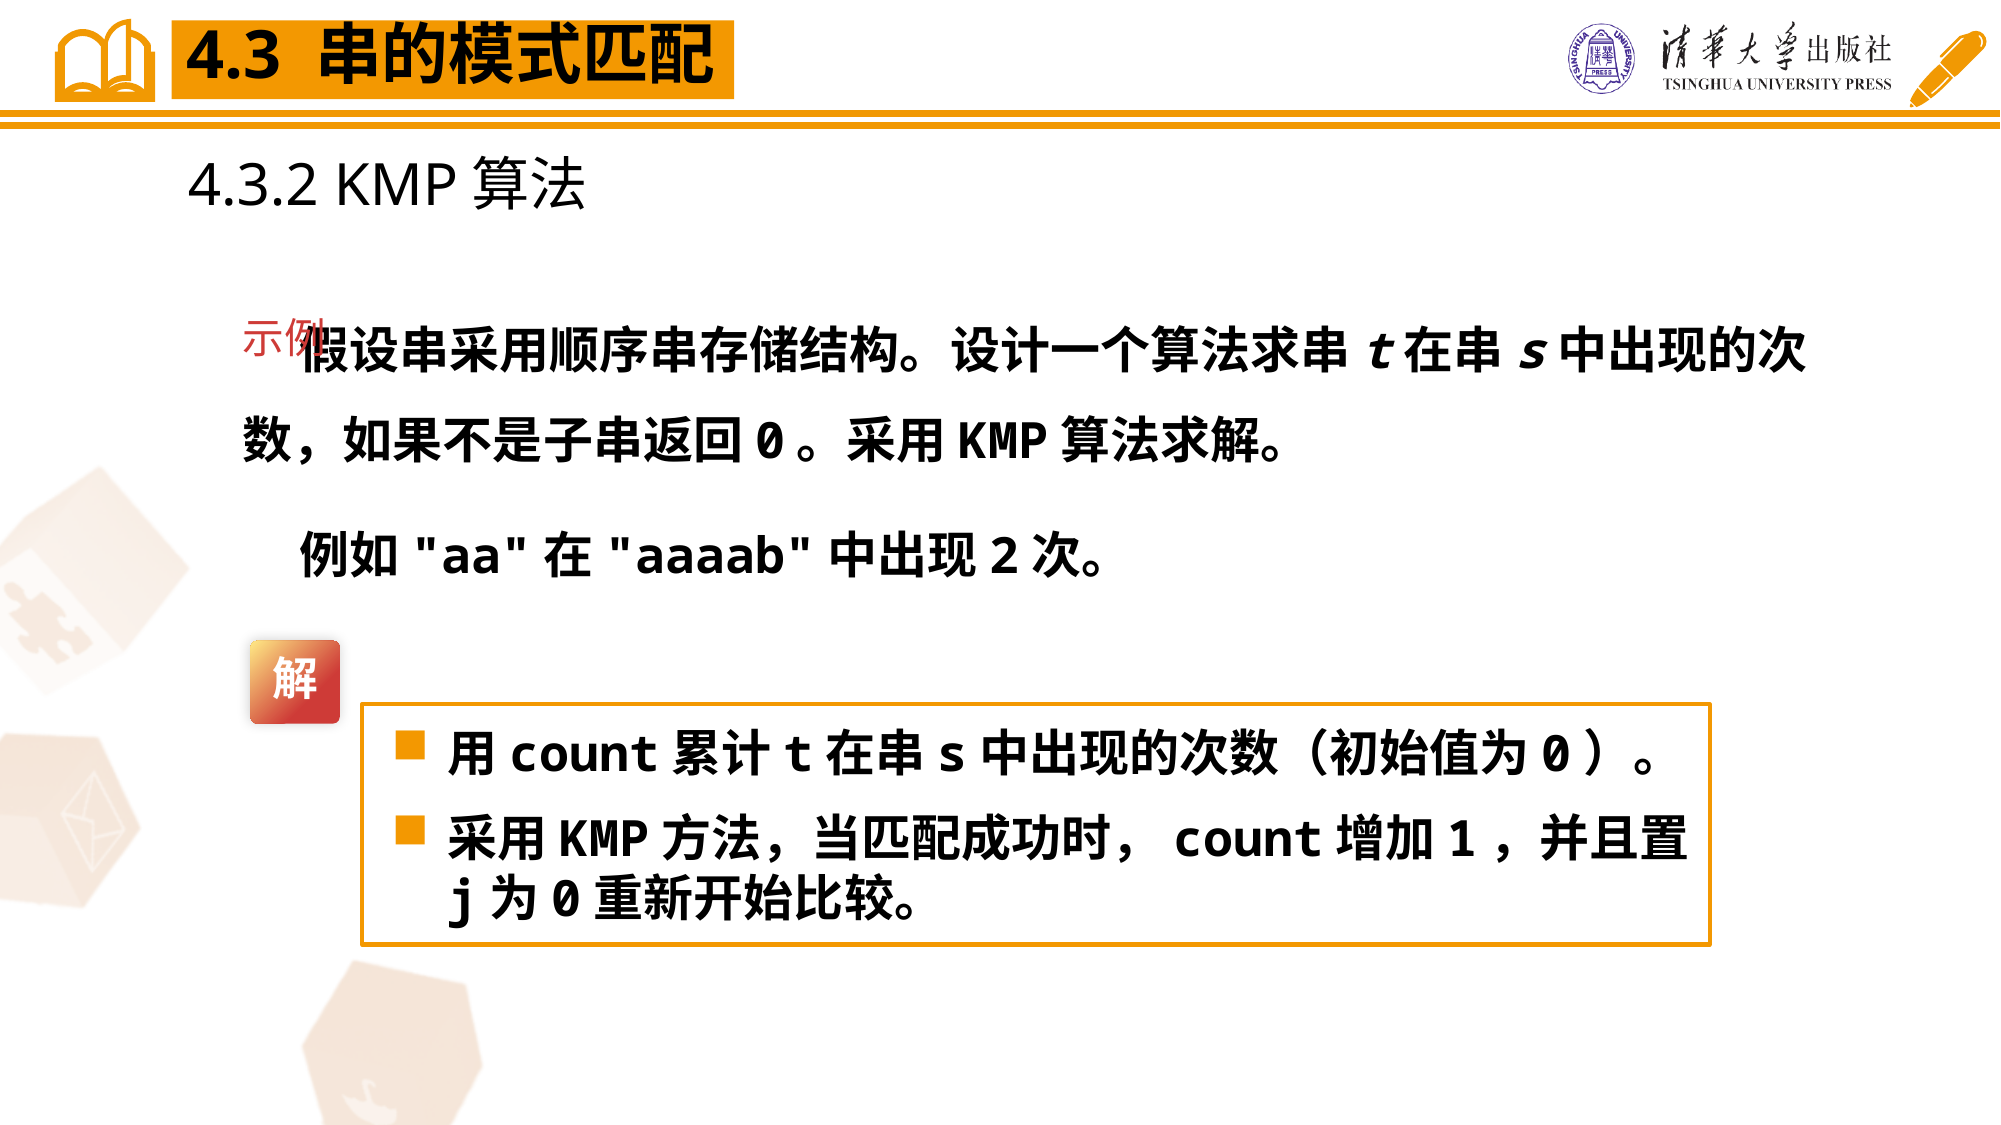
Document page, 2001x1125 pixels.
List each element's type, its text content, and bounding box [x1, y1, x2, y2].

picture [1936, 78, 1948, 90]
text_box 用count累计t在串s中出现的次数（初始值为0）。 采用KMP方法，当匹配成功时，count增加1，并且置j为0重新开始比较。 [360, 702, 1712, 947]
text_box 示例 [228, 314, 363, 370]
text_box 4.3 串的模式匹配 [171, 20, 735, 100]
text_box 4.3.2 KMP算法 [173, 153, 1213, 225]
text_box 解 [250, 640, 340, 724]
picture [1531, 0, 1973, 149]
text_box 假设串采用顺序串存储结构。设计一个算法求串t在串s中出现的次数，如果不是子串返回0。采用KMP算法求解。 例如"aa"在"aaaab"中出现2次。 [228, 281, 1835, 592]
